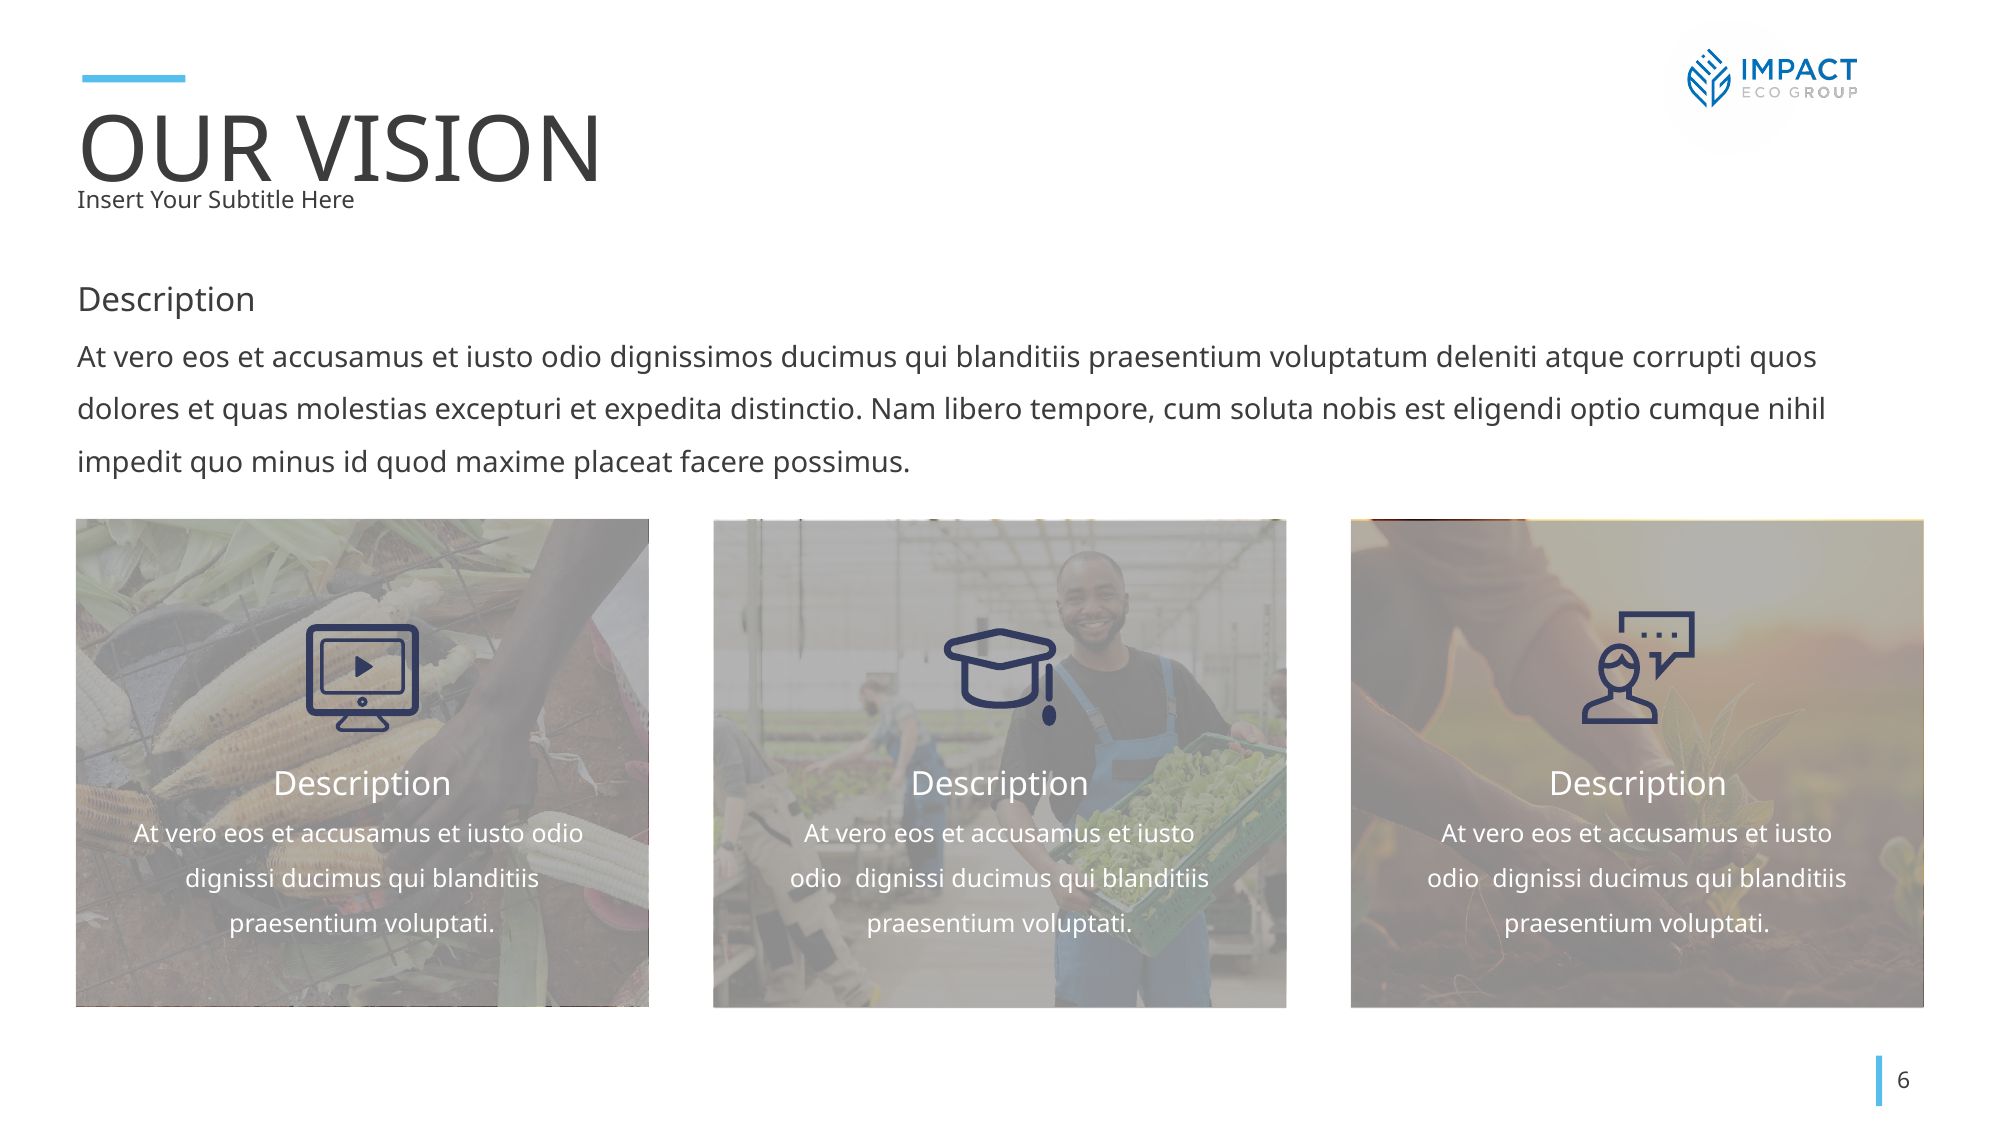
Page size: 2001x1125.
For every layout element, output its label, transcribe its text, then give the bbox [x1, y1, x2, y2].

subtitle Insert Your Subtitle Here [62, 179, 1563, 221]
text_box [305, 624, 419, 732]
picture [713, 519, 1287, 1007]
text_box Description [62, 275, 1088, 326]
title OUR VISION [62, 82, 1563, 179]
picture [1350, 519, 1924, 1007]
picture [75, 519, 649, 1007]
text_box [1581, 611, 1695, 724]
text_box At vero eos et accusamus et iusto odio dignissimos ducimus qui blanditiis praesentium voluptatum deleniti atque corrupti quos dolores et quas molestias excepturi et expedita distinctio. Nam libero tempore, cum soluta nobis est eligendi optio cumque nihil impedit quo minus id quod maxime placeat facere possimus. [62, 313, 1932, 486]
slide_number 6 [1882, 1050, 1954, 1111]
picture [1640, 0, 1857, 182]
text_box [943, 628, 1057, 727]
